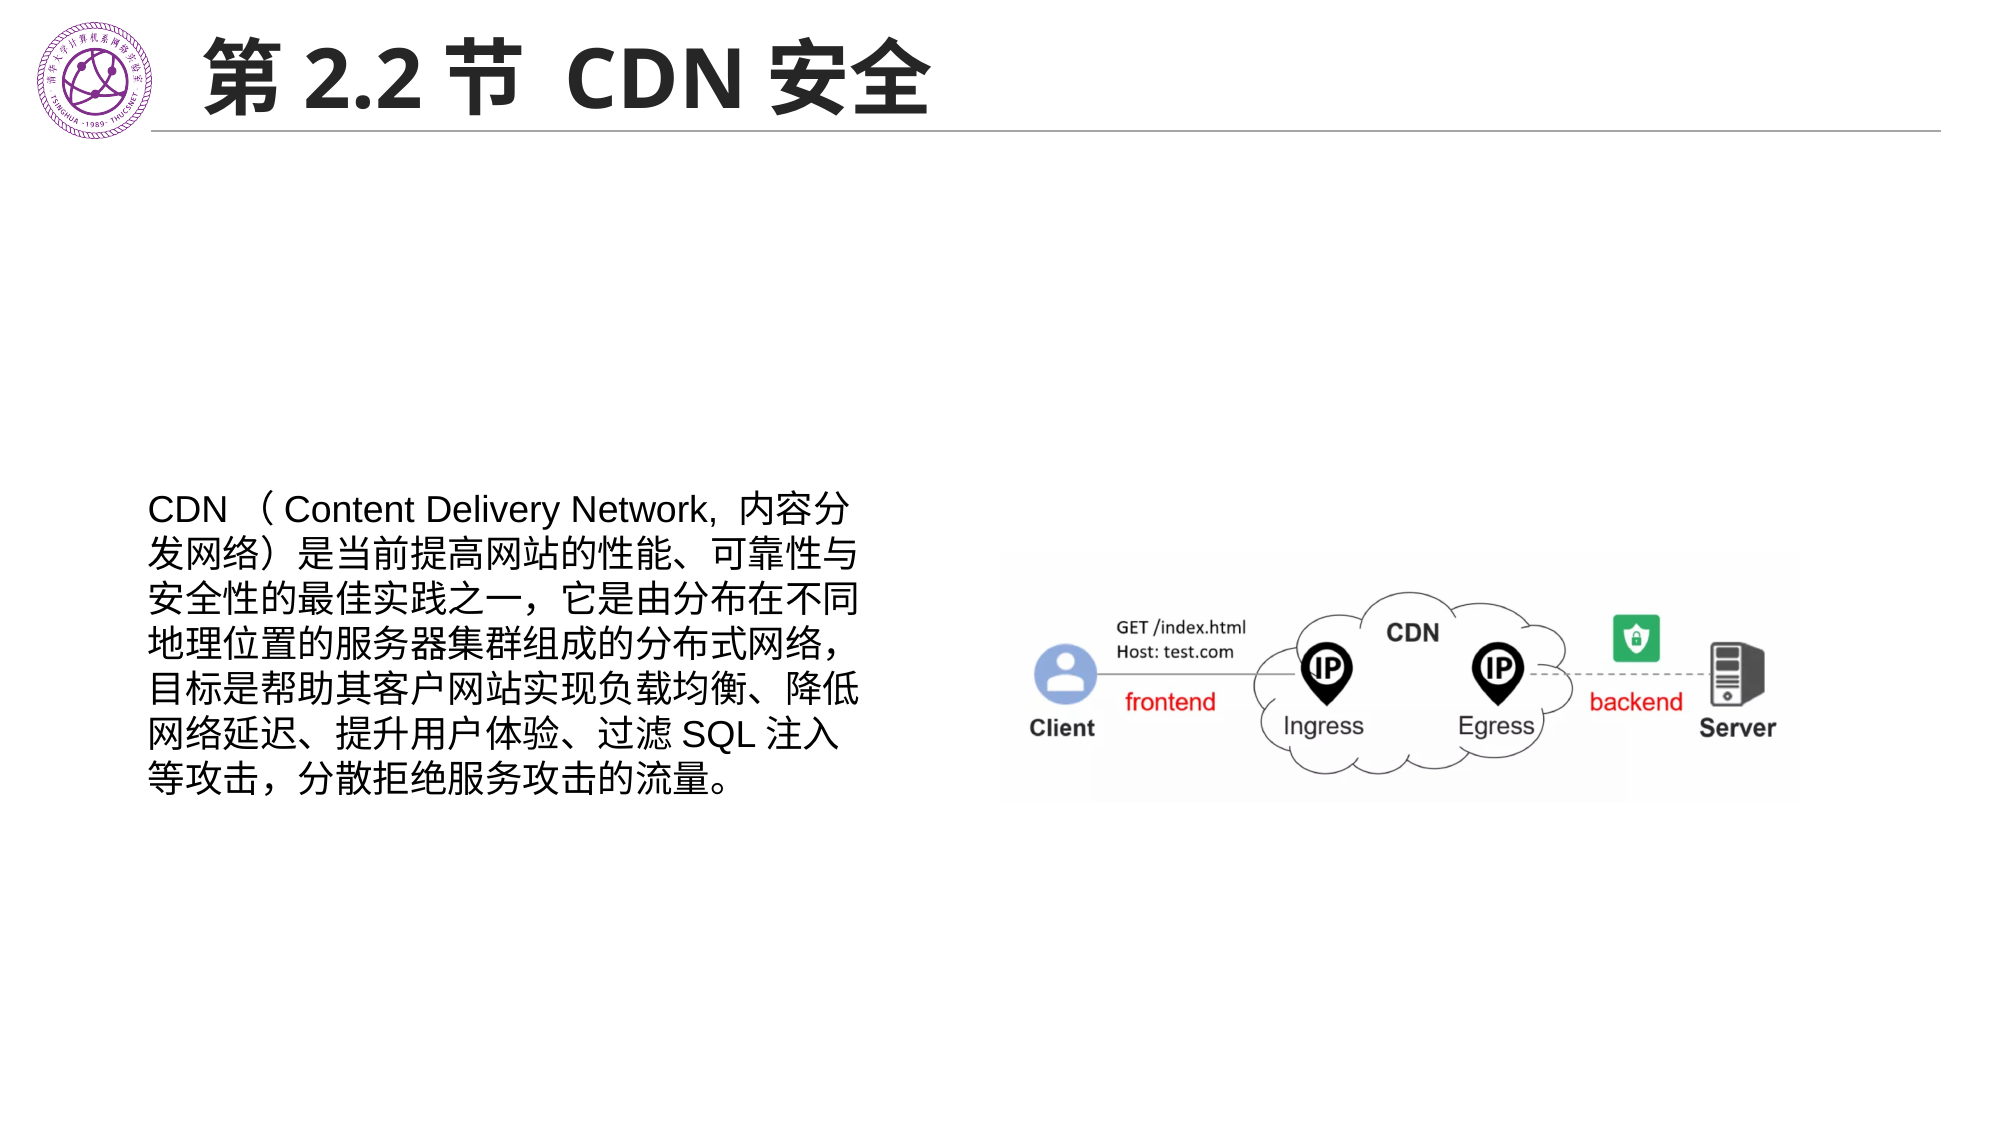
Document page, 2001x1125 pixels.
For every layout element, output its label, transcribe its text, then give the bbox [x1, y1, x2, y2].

title 第2.2节 CDN安全 [185, 22, 1863, 142]
text_box CDN（Content Delivery Network, 内容分发网络）是当前提高网站的性能、可靠性与安全性的最佳实践之一，它是由分布在不同地理位置的服务器集群组成的分布式网络，目标是帮助其客户网站实现负载均衡、降低网络延迟、提升用户体验、过滤SQL注入等攻击，分散拒绝服务攻击的流量。 [132, 478, 891, 808]
picture [999, 553, 1800, 803]
picture [37, 22, 152, 139]
